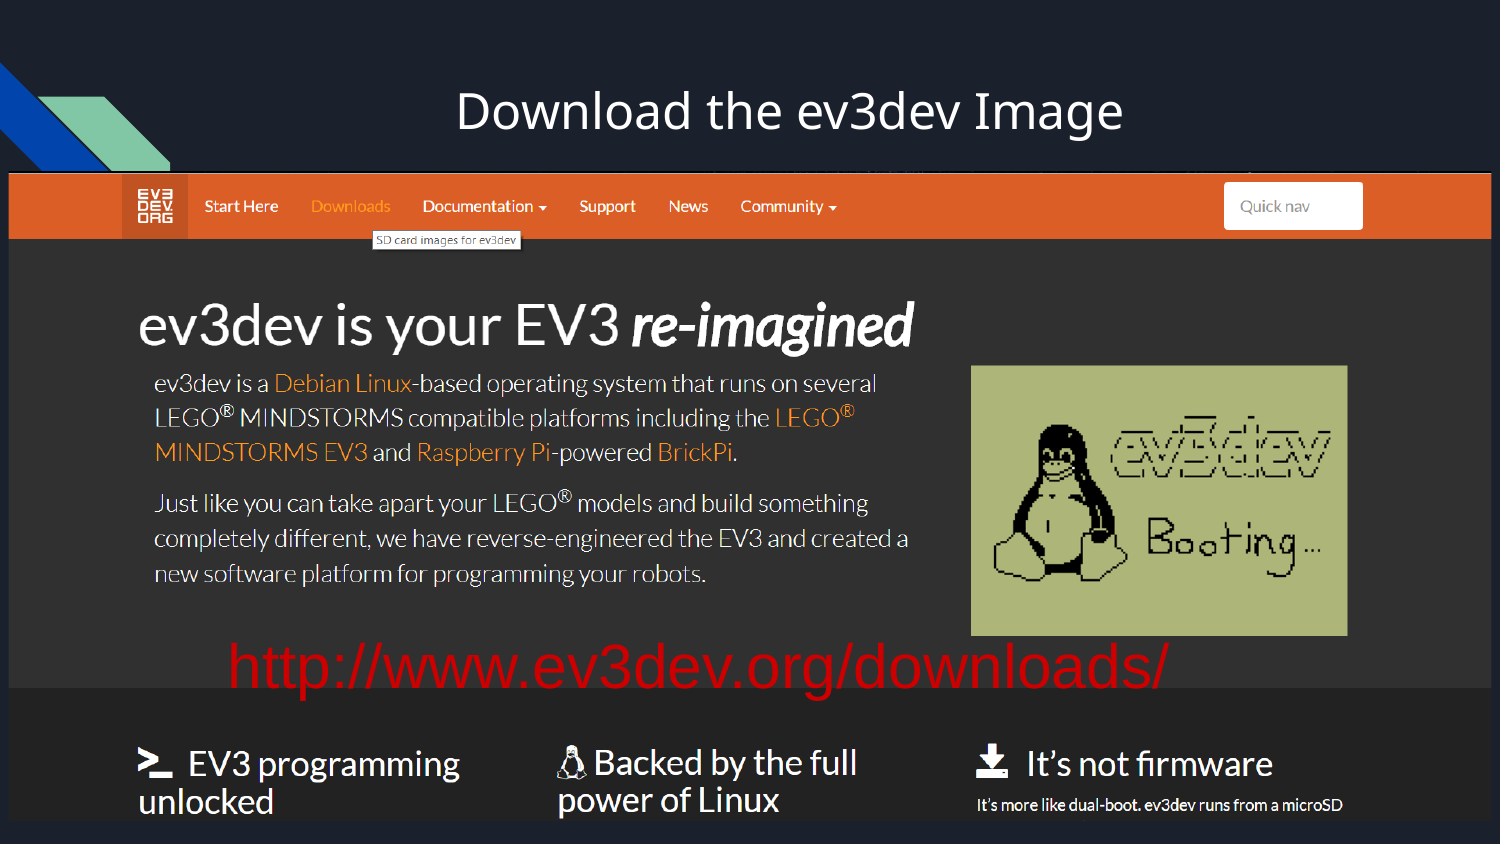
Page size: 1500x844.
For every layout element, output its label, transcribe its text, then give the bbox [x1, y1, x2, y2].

title Download the ev3dev Image [212, 64, 1368, 169]
picture [8, 171, 1492, 821]
